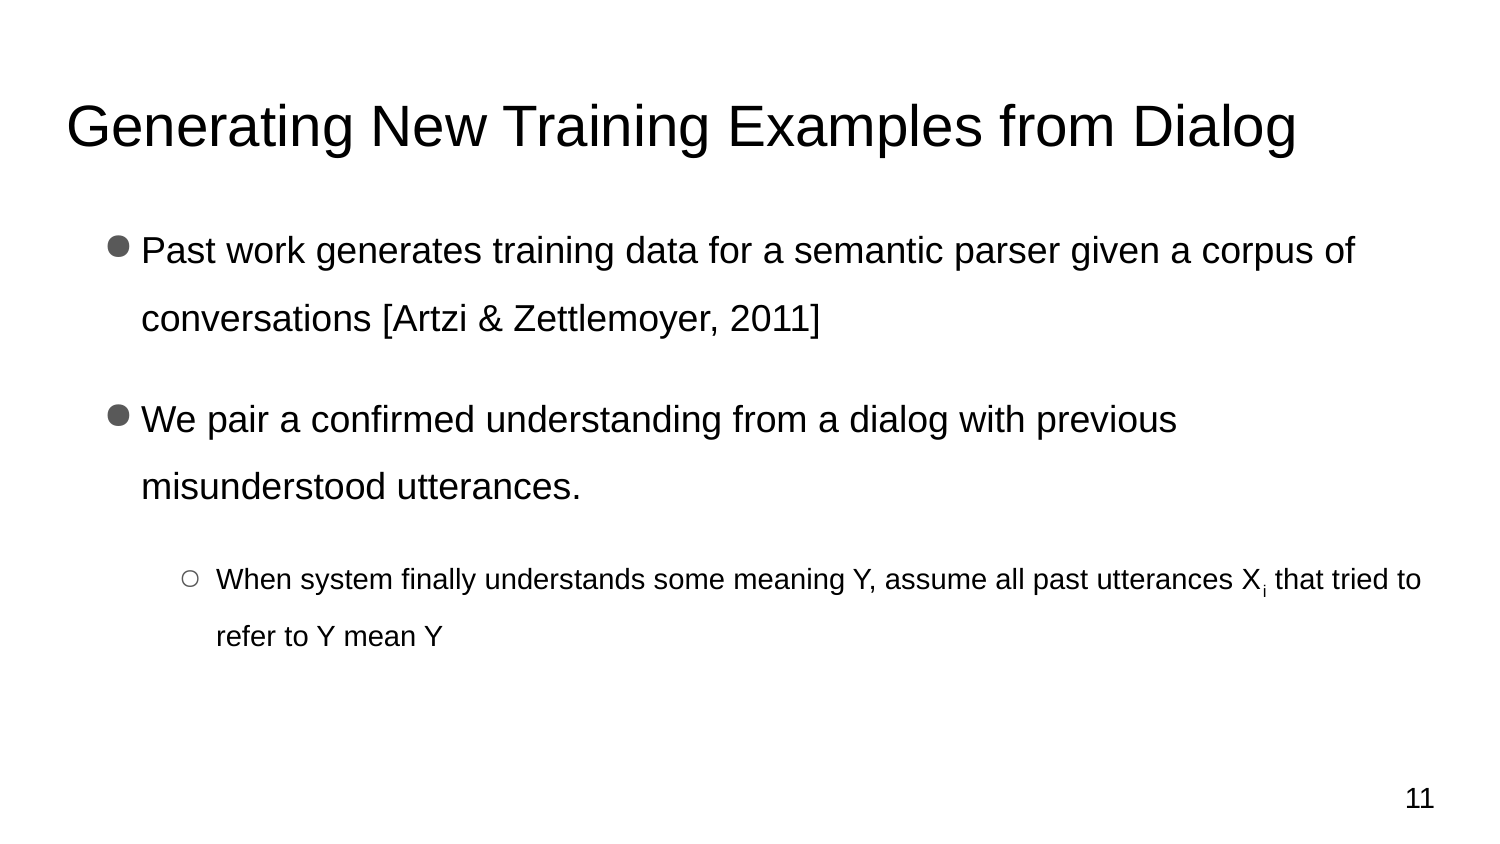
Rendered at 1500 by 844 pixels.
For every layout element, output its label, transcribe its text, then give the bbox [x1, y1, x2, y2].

title Generating New Training Examples from Dialog [51, 72, 1449, 167]
list Past work generates training data for a semantic parser given a corpus of conversations [Artzi & Zettlemoyer, 2011] We pair a confirmed understanding from a dialog with previous misunderstood utterances. When system finally understands some meaning Y, assume all past utterances Xi that tried to refer to Y mean Y [51, 189, 1449, 750]
slide_number 11 [1389, 764, 1480, 830]
